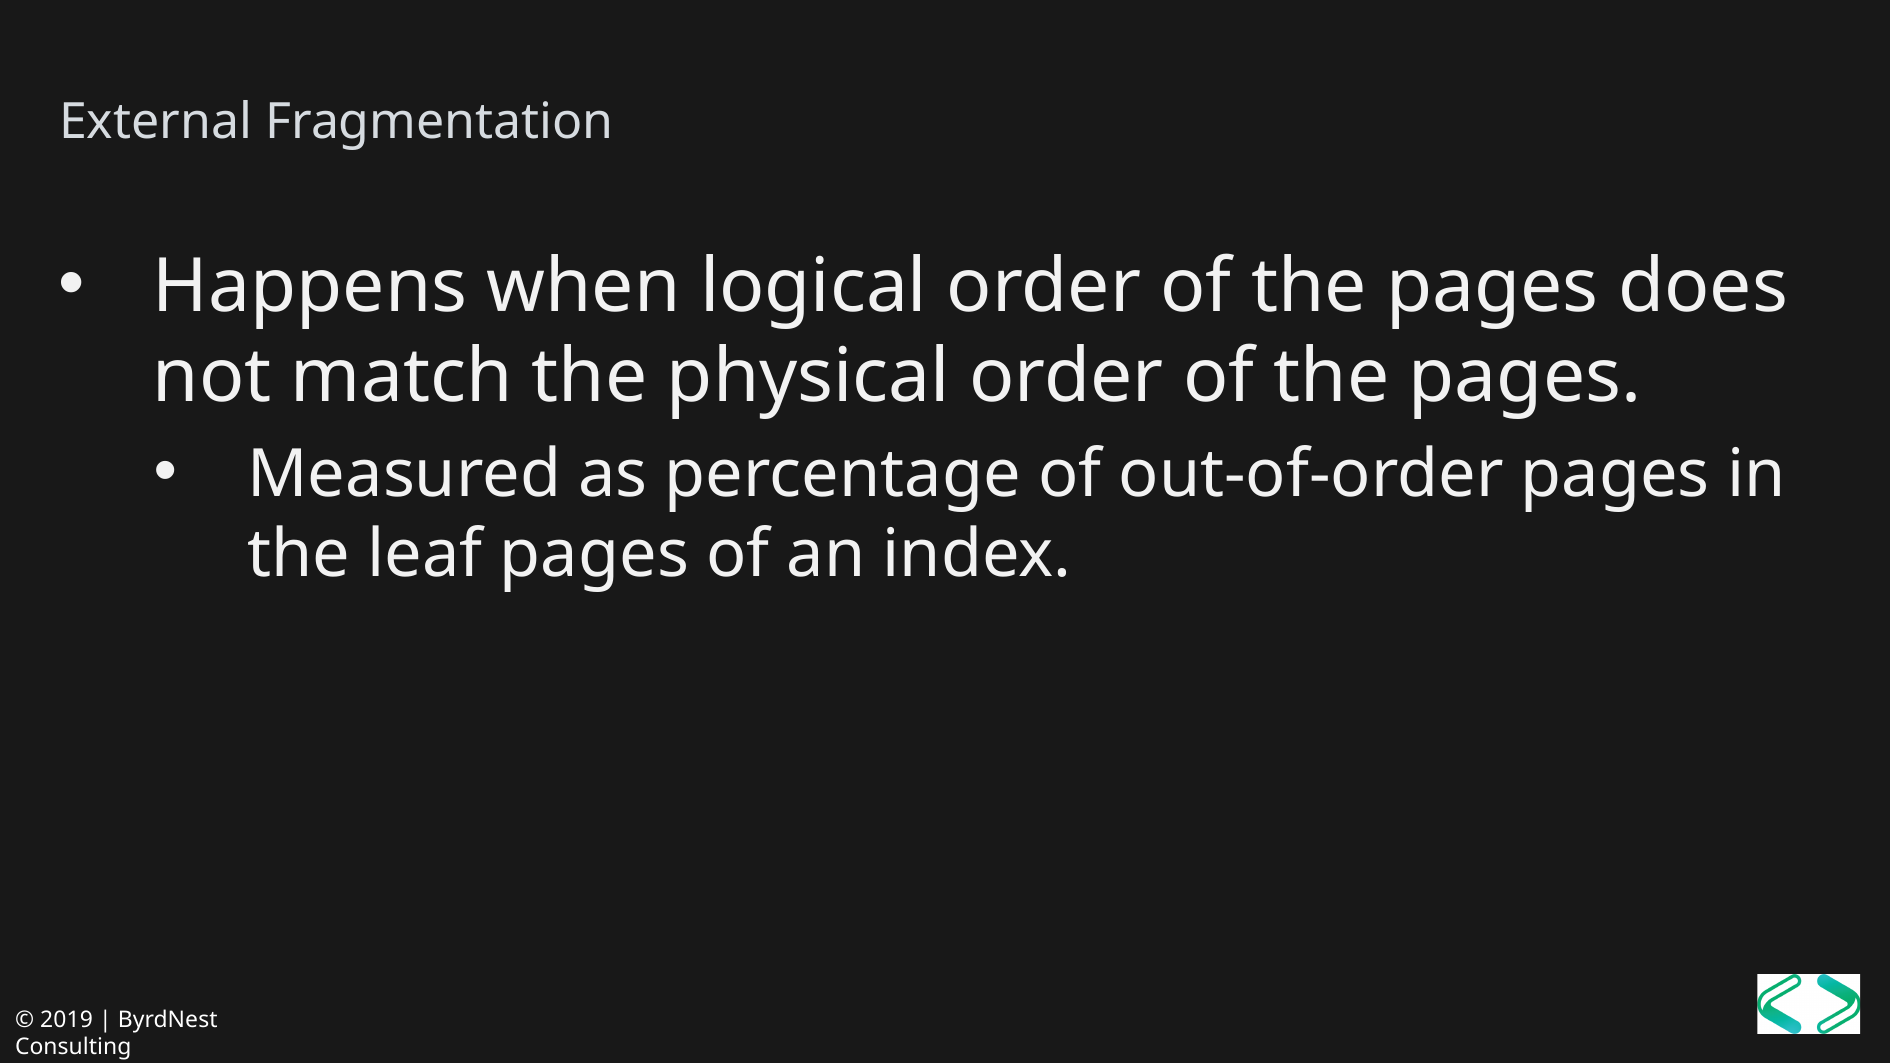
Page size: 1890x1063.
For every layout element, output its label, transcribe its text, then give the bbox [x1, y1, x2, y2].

list Happens when logical order of the pages does not match the physical order of the pages. Measured as percentage of out-of-order pages in the leaf pages of an index. [59, 236, 1831, 1004]
text_box © 2019 | ByrdNest Consulting [0, 1001, 337, 1062]
title External Fragmentation [59, 59, 1831, 178]
